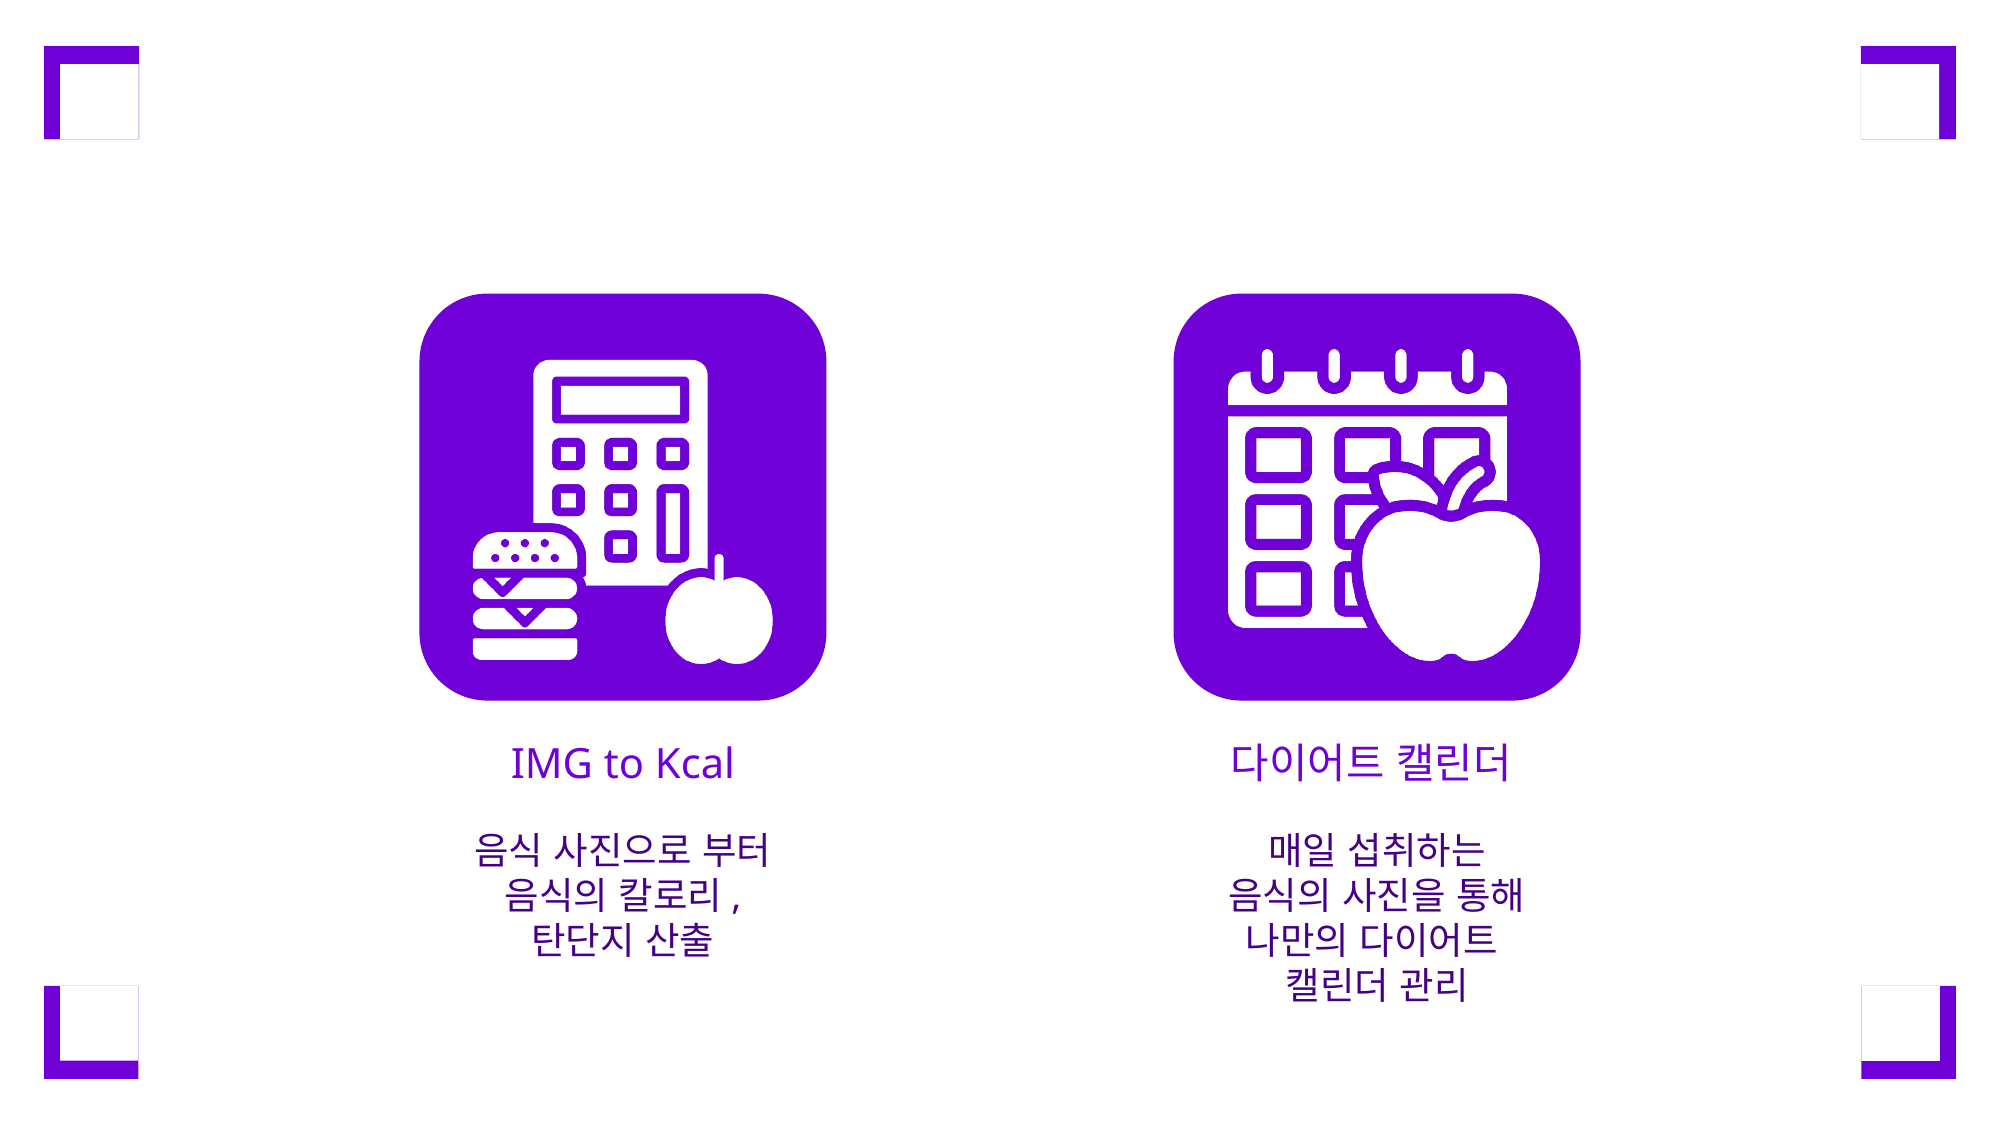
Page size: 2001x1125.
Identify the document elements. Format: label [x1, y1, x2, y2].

text_box [1860, 45, 1956, 140]
text_box [1860, 985, 1957, 1080]
text_box [43, 985, 140, 1080]
text_box [43, 45, 140, 140]
text_box [1173, 293, 1582, 1017]
text_box [418, 293, 827, 972]
